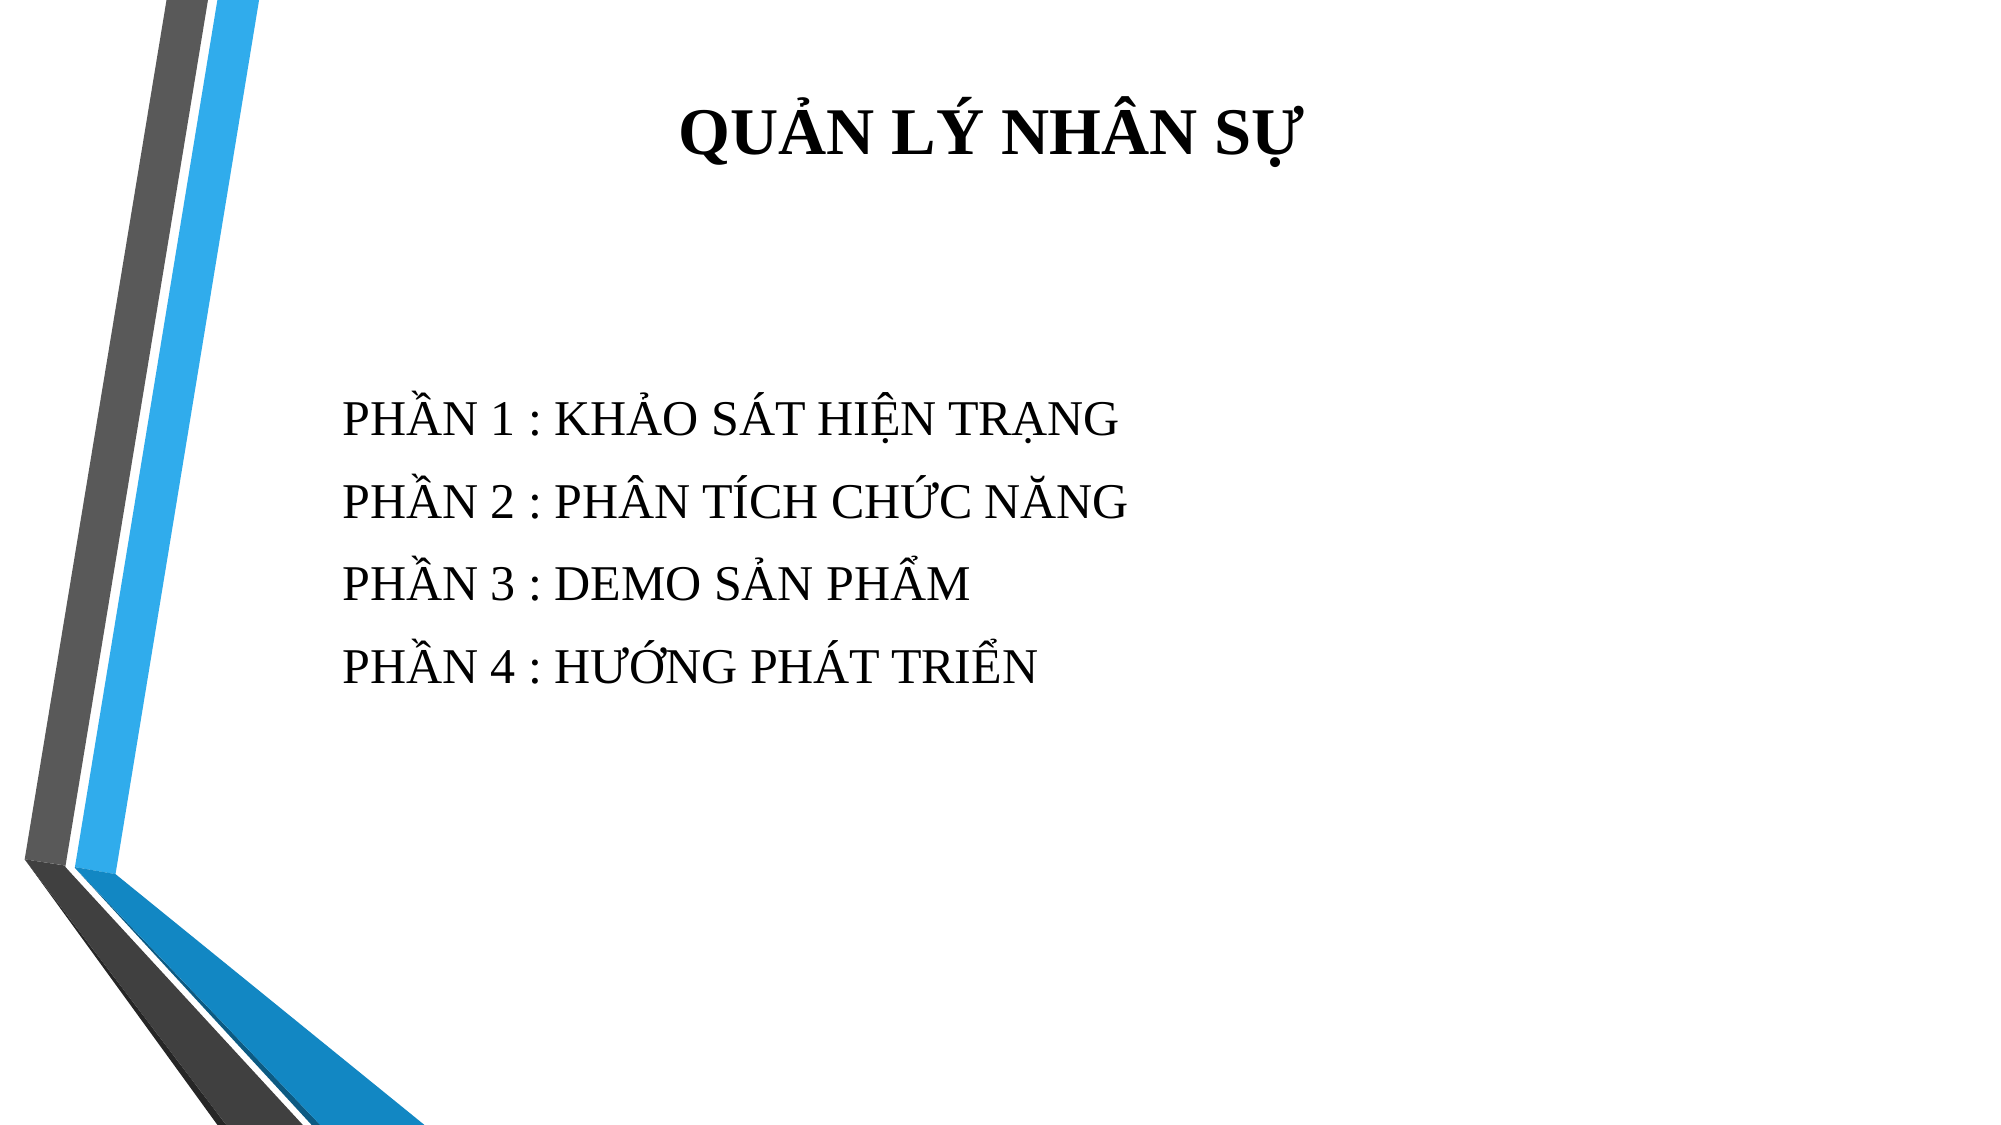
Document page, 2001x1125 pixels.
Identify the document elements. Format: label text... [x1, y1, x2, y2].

text_box QUẢN LÝ NHÂN SỰ [0, 80, 2000, 176]
list PHẦN 1 : KHẢO SÁT HIỆN TRẠNG PHẦN 2 : PHÂN TÍCH CHỨC NĂNG PHẦN 3 : DEMO SẢN PHẨM PHẦN 4 : HƯỚNG PHÁT TRIỂN [327, 307, 1576, 854]
